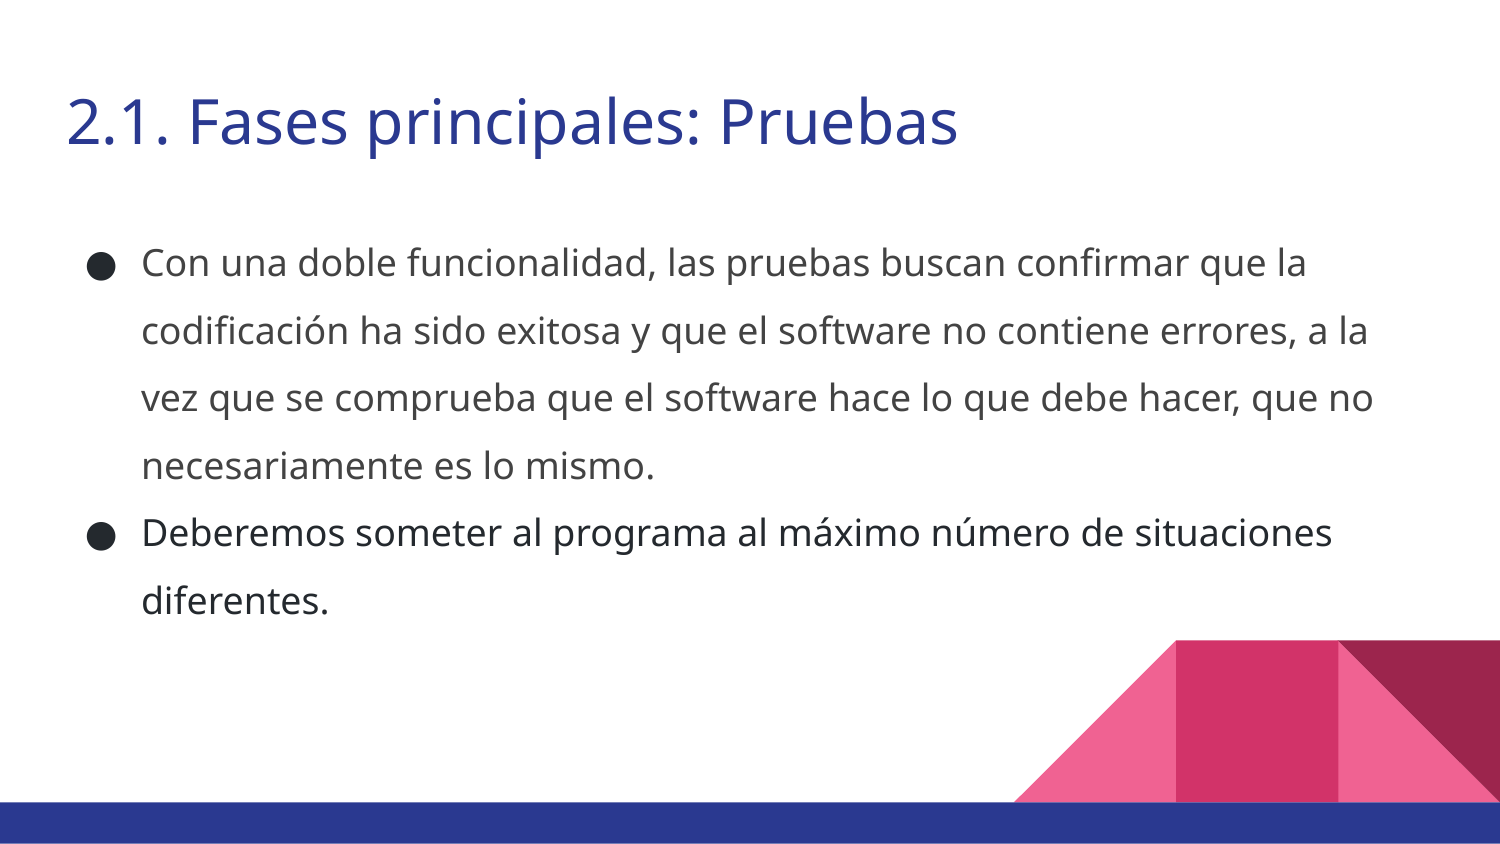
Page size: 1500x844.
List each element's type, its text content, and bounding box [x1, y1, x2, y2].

list Con una doble funcionalidad, las pruebas buscan confirmar que la codificación ha sido exitosa y que el software no contiene errores, a la vez que se comprueba que el software hace lo que debe hacer, que no necesariamente es lo mismo. Deberemos someter al programa al máximo número de situaciones diferentes. [51, 201, 1449, 750]
title 2.1. Fases principales: Pruebas [51, 67, 1449, 167]
